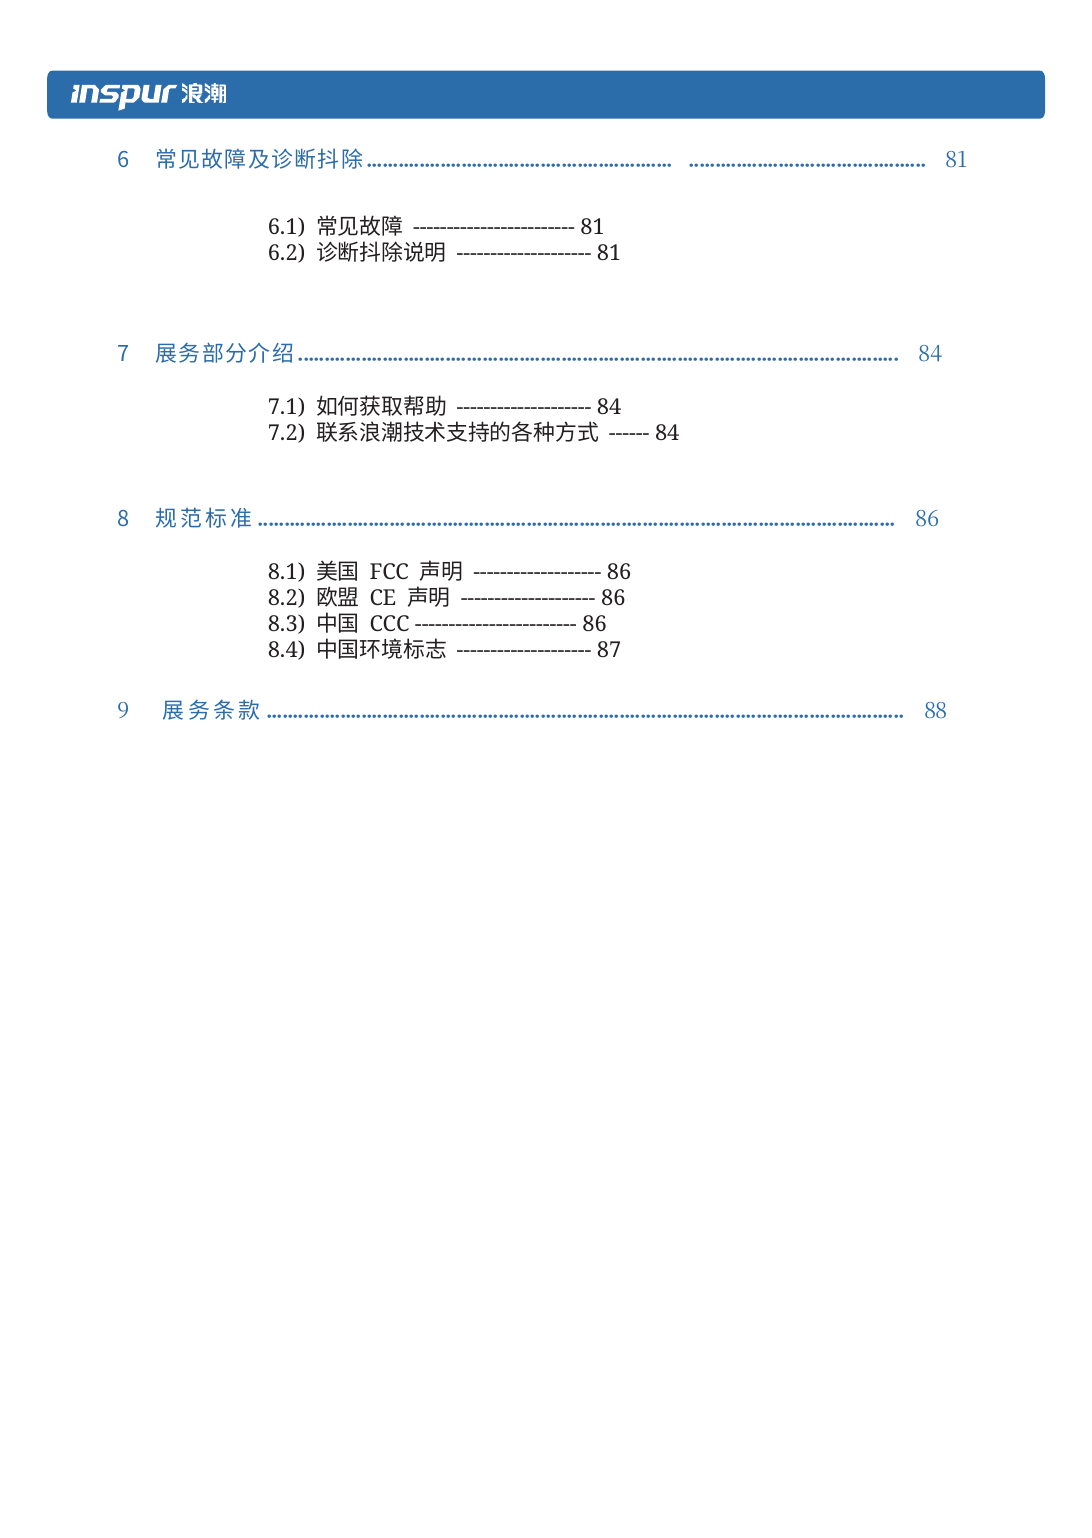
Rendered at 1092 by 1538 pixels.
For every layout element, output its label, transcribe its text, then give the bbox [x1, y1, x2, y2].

text_box 常见故障及诊断抖除．．．．．．．．．．．．．．．．．．．．．．．．．．．．．．．．．．．．．．．．．．．．．．．．．．．．．．．．．．．．．．．．．．．．．．．．．．．．．．．．．．．．．．．．．．．．．．．．．．．．．．．81 6.1) 常见故障 ------------------------ 81 6.2) 诊断抖除说明 -------------------- 81 展务部分介绍．．．．．．．．．．．．．．．．．．．．．．．．．．．．．．．．．．．．．．．．．．．．．．．．．．．．．．．．．．．．．．．．．．．．．．．．．．．．．．．．．．．．．．．．．．．．．．．．．．．．．．．．．．．．．．．．．．84 7.1) 如何获取帮助 -------------------- 84 7.2) 联系浪潮技术支持的各种方式 ------ 84 规范标准．．．．．．．．．．．．．．．．．．．．．．．．．．．．．．．．．．．．．．．．．．．．．．．．．．．．．．．．．．．．．．．．．．．．．．．．．．．．．．．．．．．．．．．．．．．．．．．．．．．．．．．．．．．．．．．．．．．．．．．．．86 8.1) 美国 FCC 声明 ------------------- 86 8.2) 欧盟 CE 声明 -------------------- 86 8.3) 中国 CCC ------------------------ 86 8.4) 中国环境标志 -------------------- 87 9 展务条款．．．．．．．．．．．．．．．．．．．．．．．．．．．．．．．．．．．．．．．．．．．．．．．．．．．．．．．．．．．．．．．．．．．．．．．．．．．．．．．．．．．．．．．．．．．．．．．．．．．．．．．．．．．．．．．．．．．．．．．．．88 [117, 131, 974, 723]
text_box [46, 70, 1046, 119]
